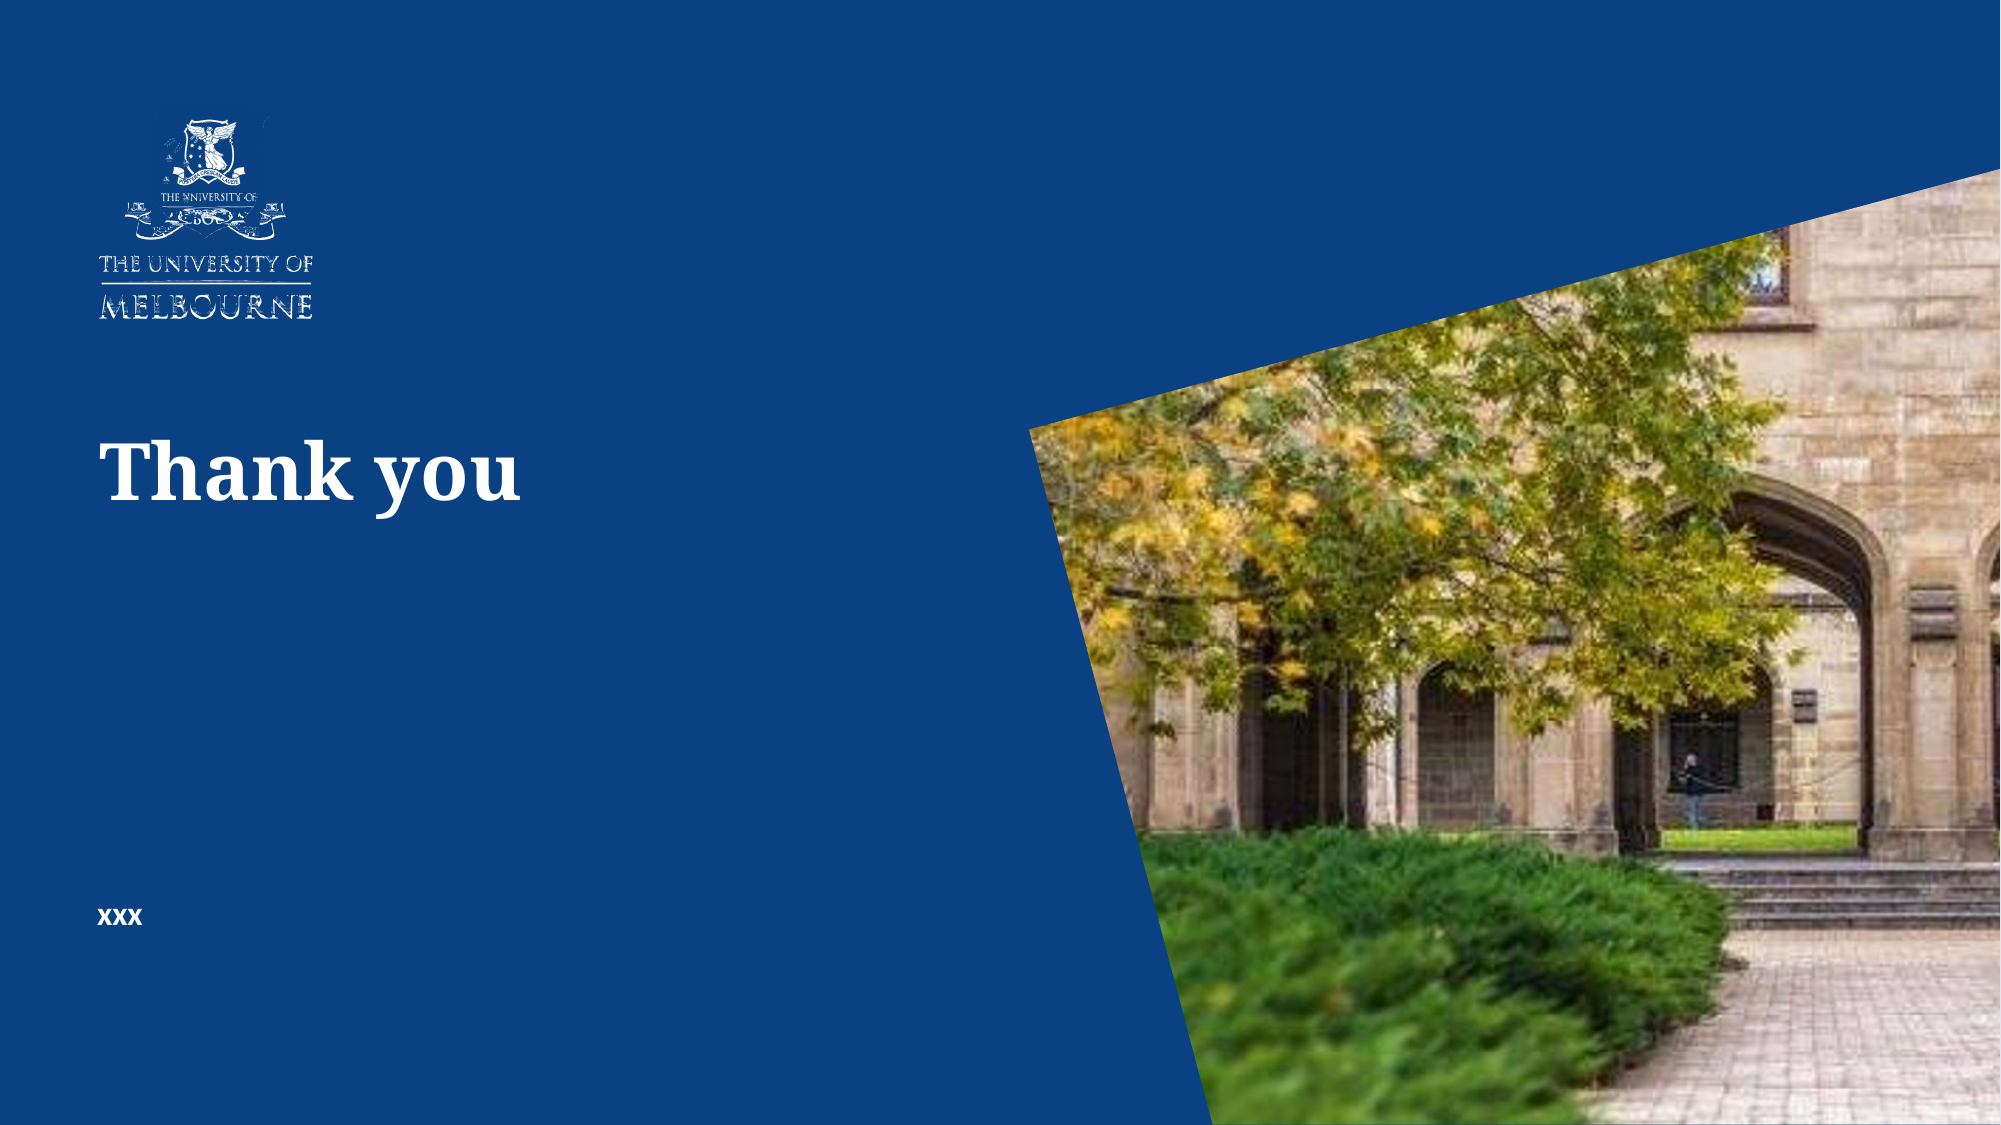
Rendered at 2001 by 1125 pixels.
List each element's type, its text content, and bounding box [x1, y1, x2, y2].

list xxx [82, 885, 865, 1001]
picture [69, 74, 342, 348]
picture [1028, 168, 2000, 1125]
